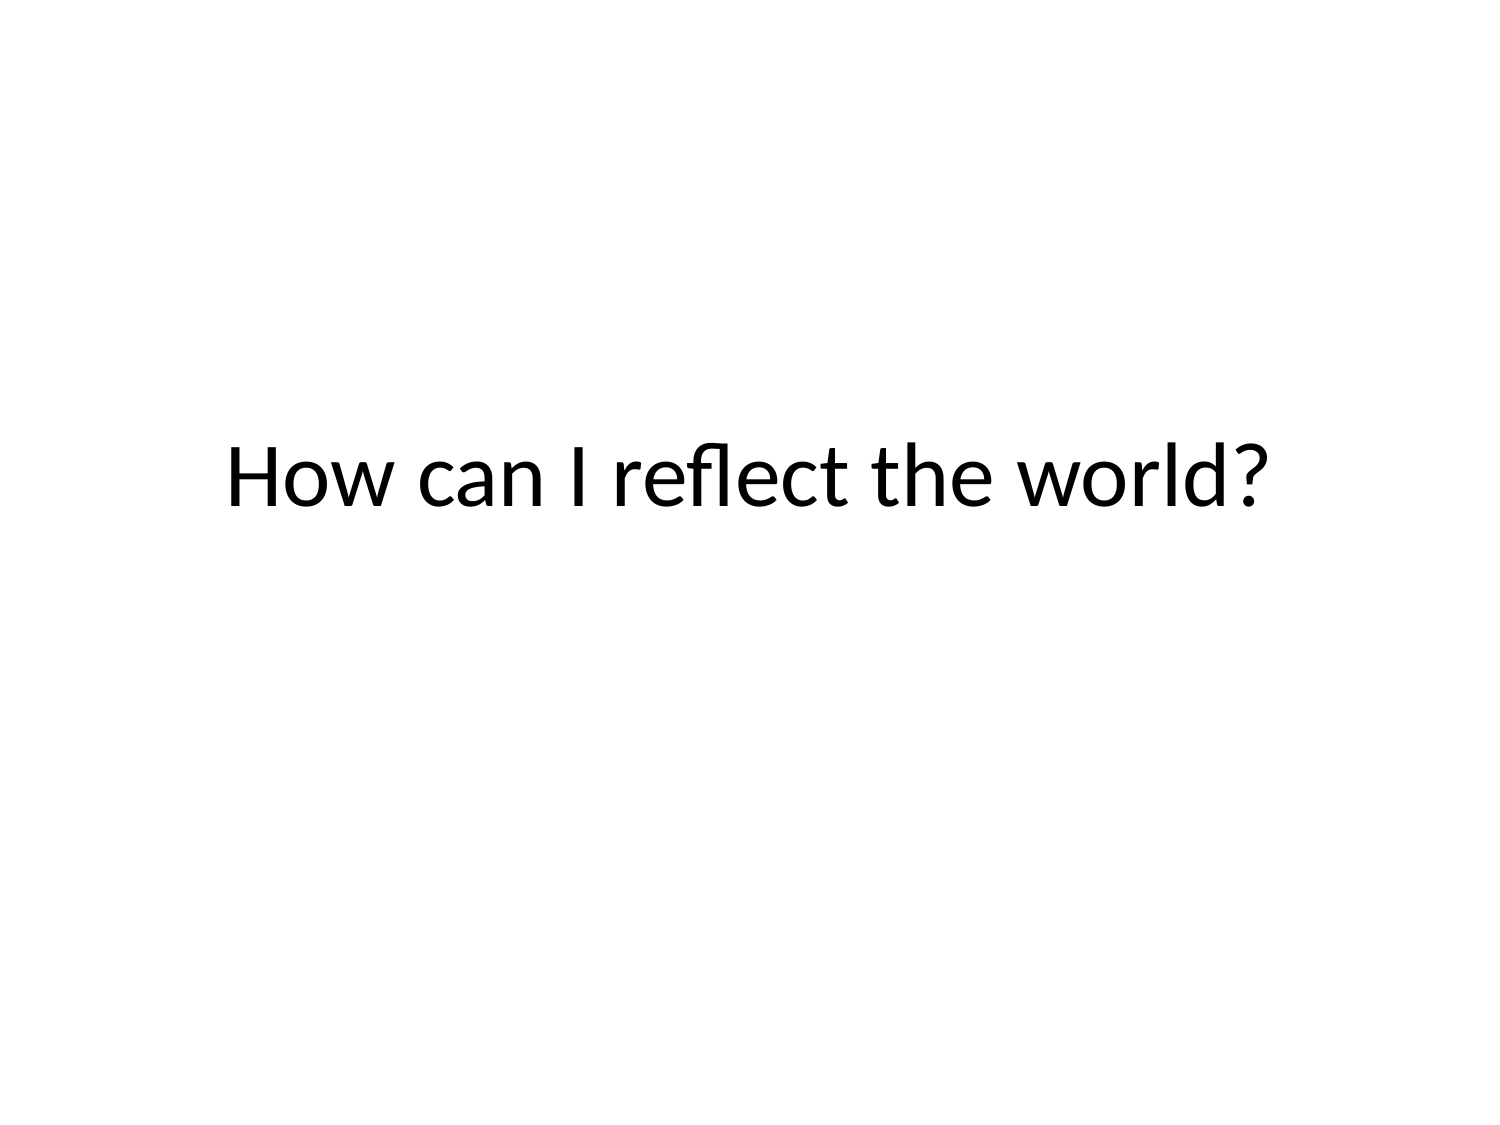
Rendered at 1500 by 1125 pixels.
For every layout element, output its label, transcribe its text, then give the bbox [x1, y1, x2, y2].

title How can I reflect the world? [112, 349, 1388, 591]
